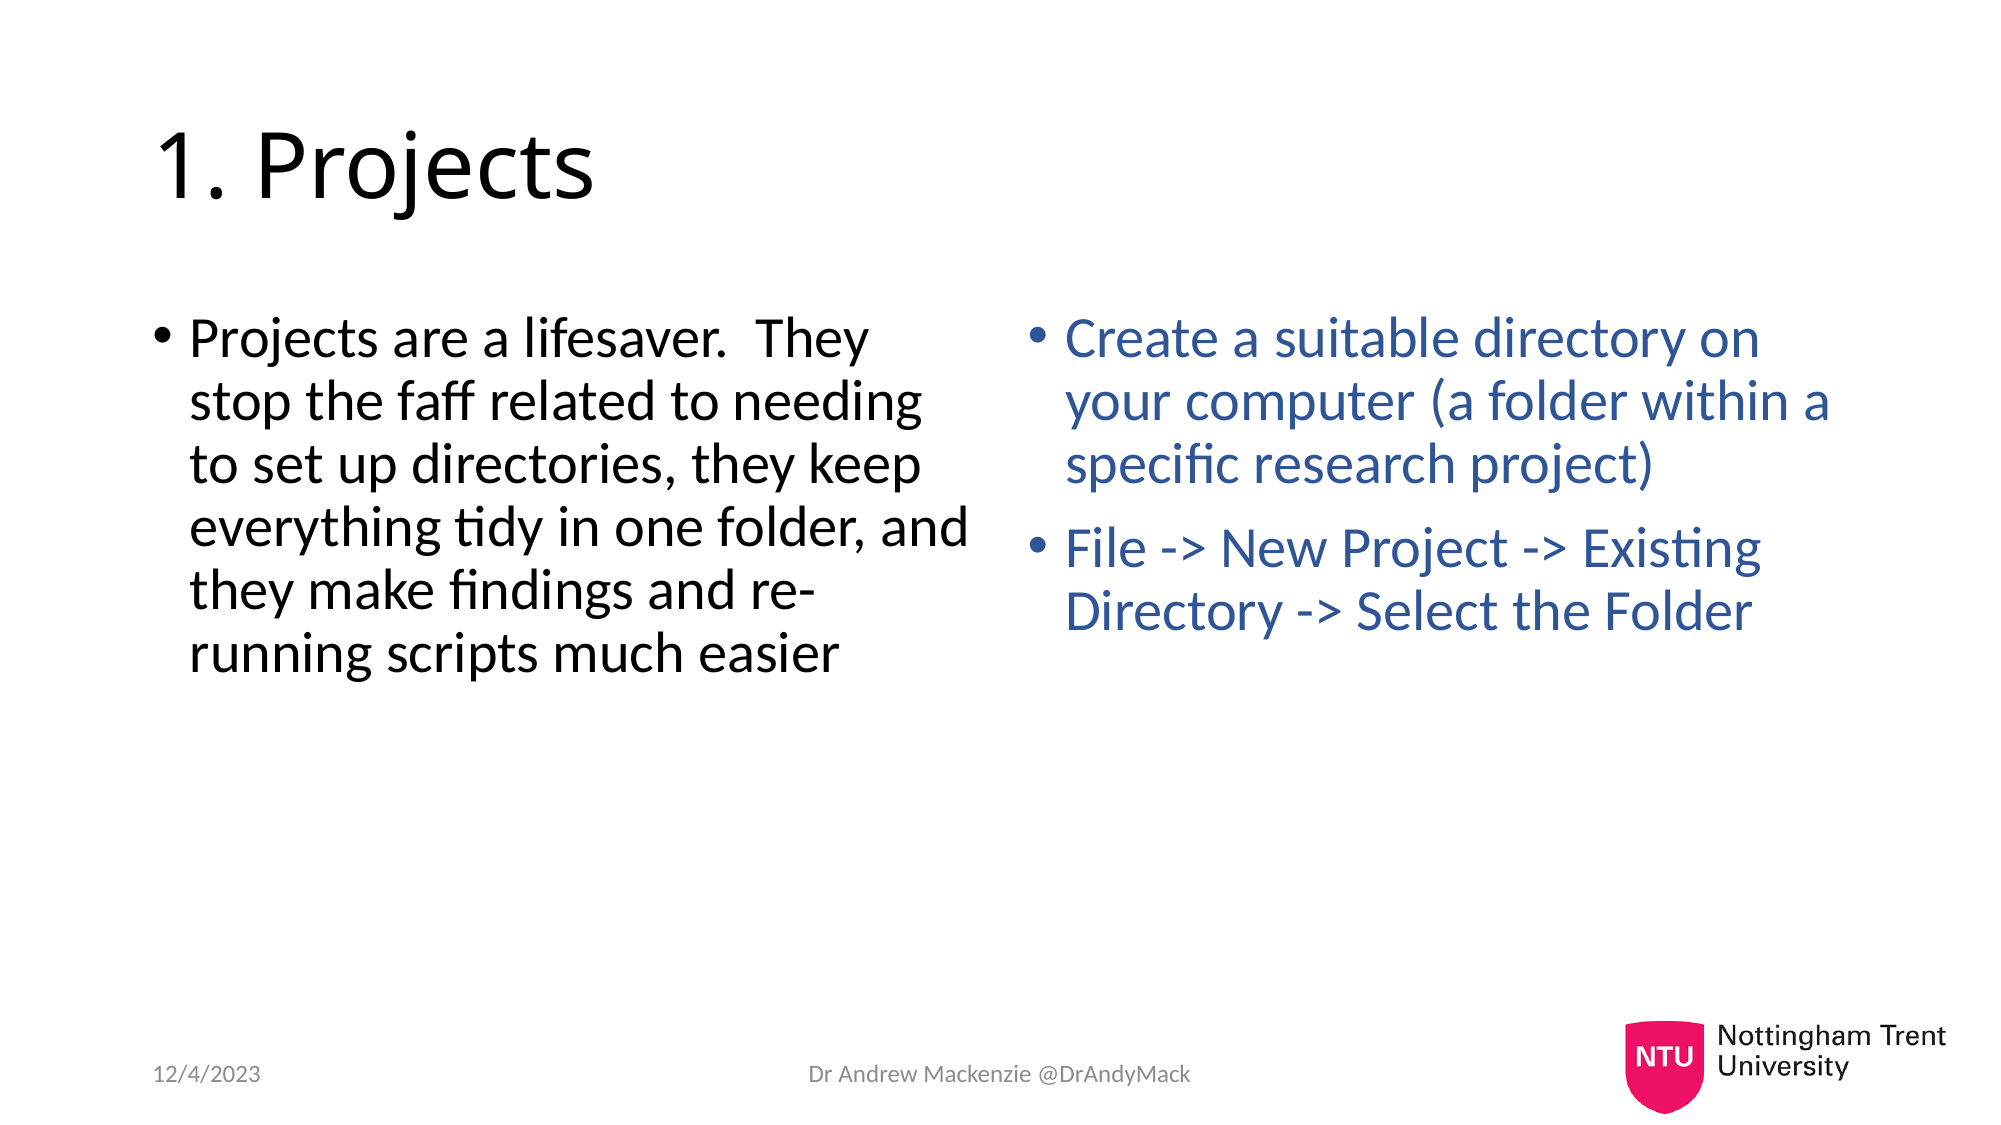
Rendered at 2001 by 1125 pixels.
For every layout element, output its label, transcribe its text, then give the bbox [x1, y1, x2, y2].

list Projects are a lifesaver. They stop the faff related to needing to set up directories, they keep everything tidy in one folder, and they make findings and re-running scripts much easier [137, 299, 988, 1014]
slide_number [137, 1042, 588, 1103]
title 1. Projects [137, 59, 1863, 278]
picture [1570, 1004, 2000, 1125]
list Create a suitable directory on your computer (a folder within a specific research project) File -> New Project -> Existing Directory -> Select the Folder [1012, 299, 1863, 1014]
footer Dr Andrew Mackenzie @DrAndyMack [662, 1042, 1338, 1103]
